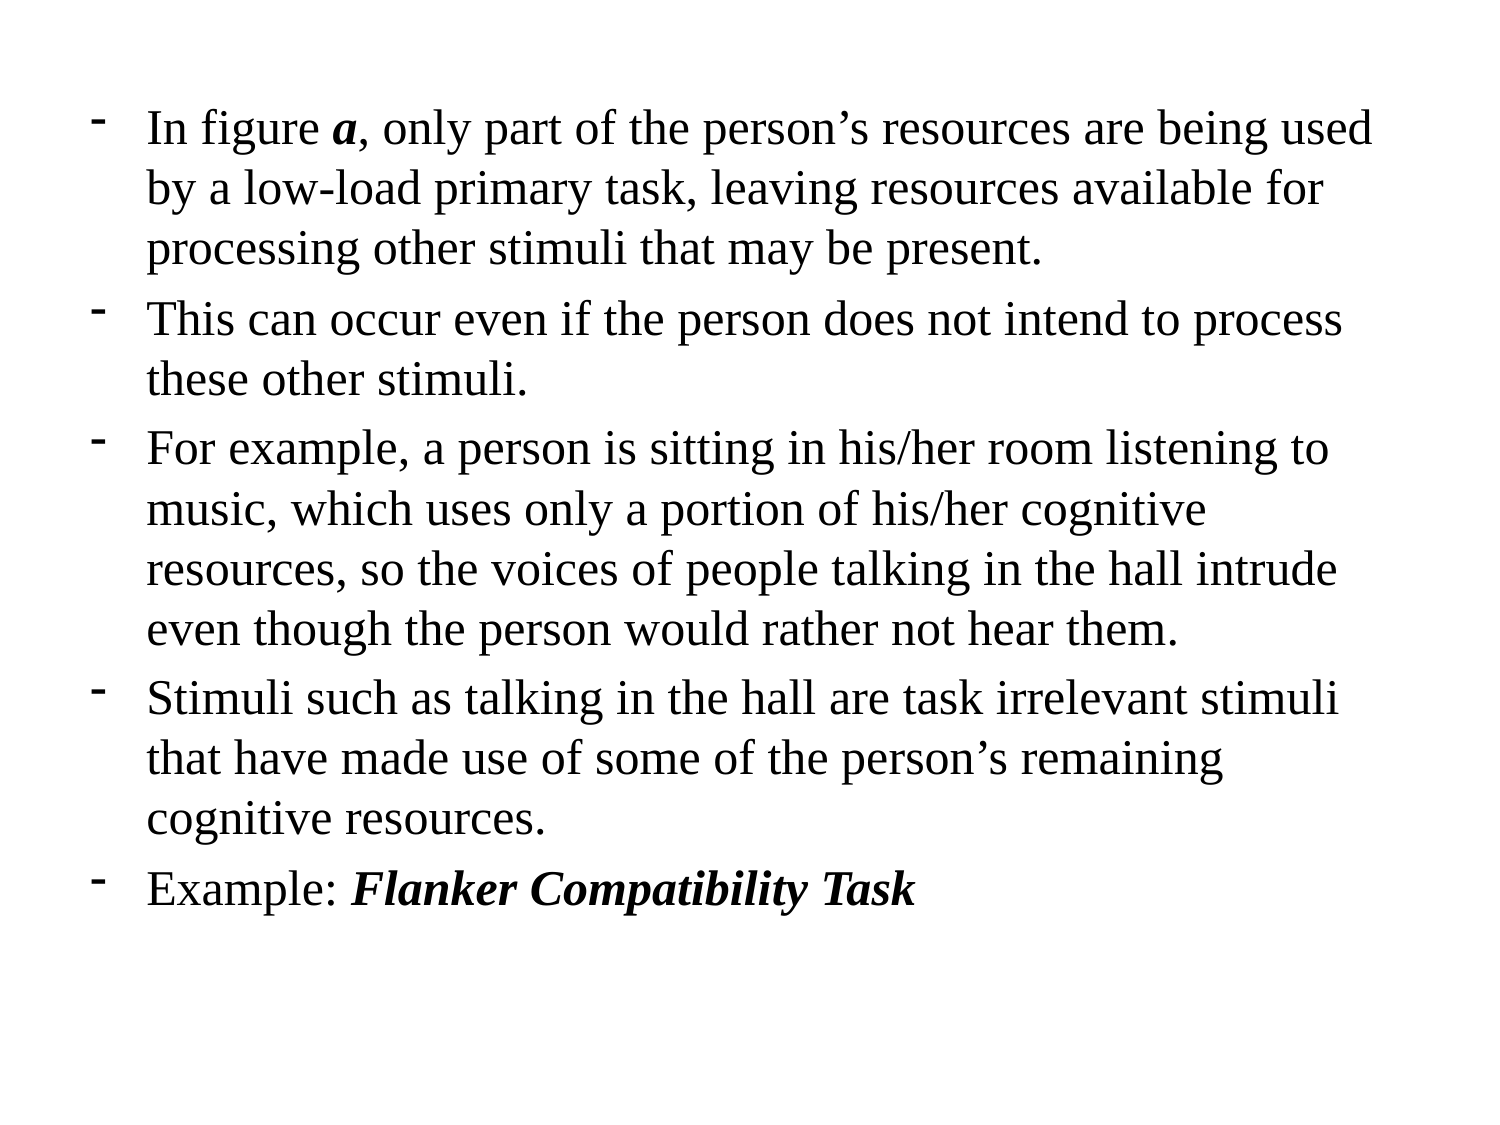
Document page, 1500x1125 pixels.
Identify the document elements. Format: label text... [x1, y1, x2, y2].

list In figure a, only part of the person’s resources are being used by a low-load primary task, leaving resources available for processing other stimuli that may be present. This can occur even if the person does not intend to process these other stimuli. For example, a person is sitting in his/her room listening to music, which uses only a portion of his/her cognitive resources, so the voices of people talking in the hall intrude even though the person would rather not hear them. Stimuli such as talking in the hall are task irrelevant stimuli that have made use of some of the person’s remaining cognitive resources. Example: Flanker Compatibility Task [75, 87, 1425, 1005]
